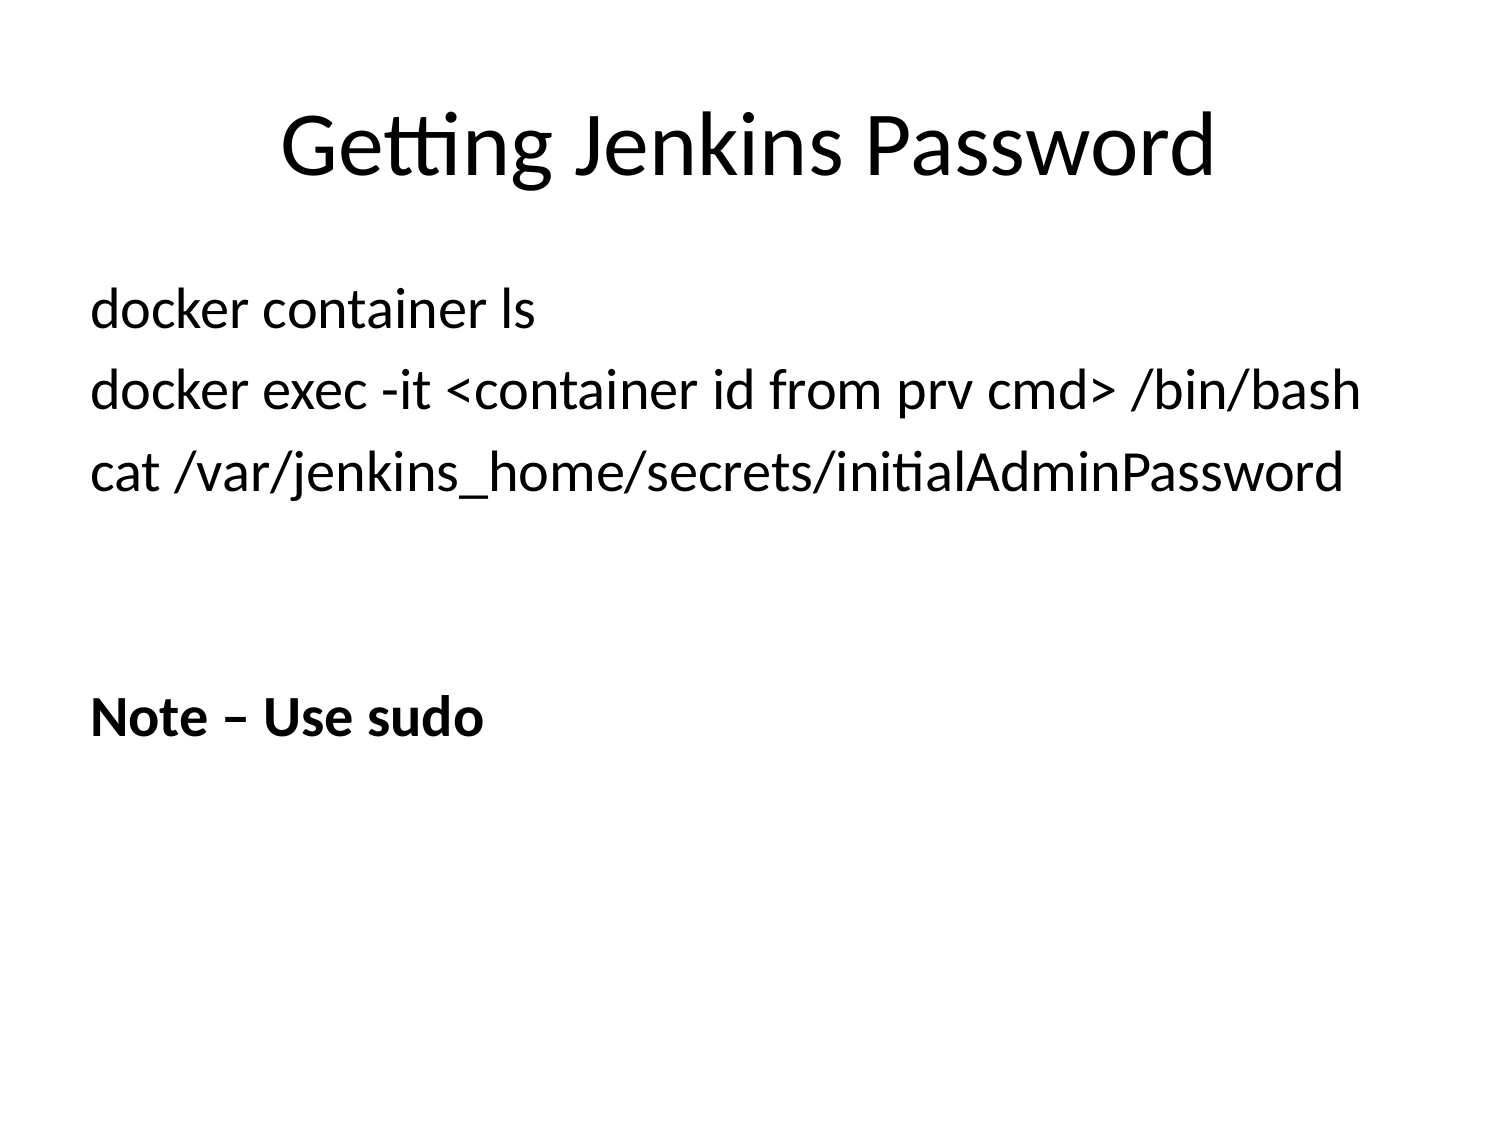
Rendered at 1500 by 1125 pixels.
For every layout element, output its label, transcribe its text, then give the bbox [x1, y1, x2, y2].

title Getting Jenkins Password [75, 45, 1425, 233]
list docker container ls docker exec -it <container id from prv cmd> /bin/bash cat /var/jenkins_home/secrets/initialAdminPassword Note – Use sudo [75, 262, 1425, 1005]
